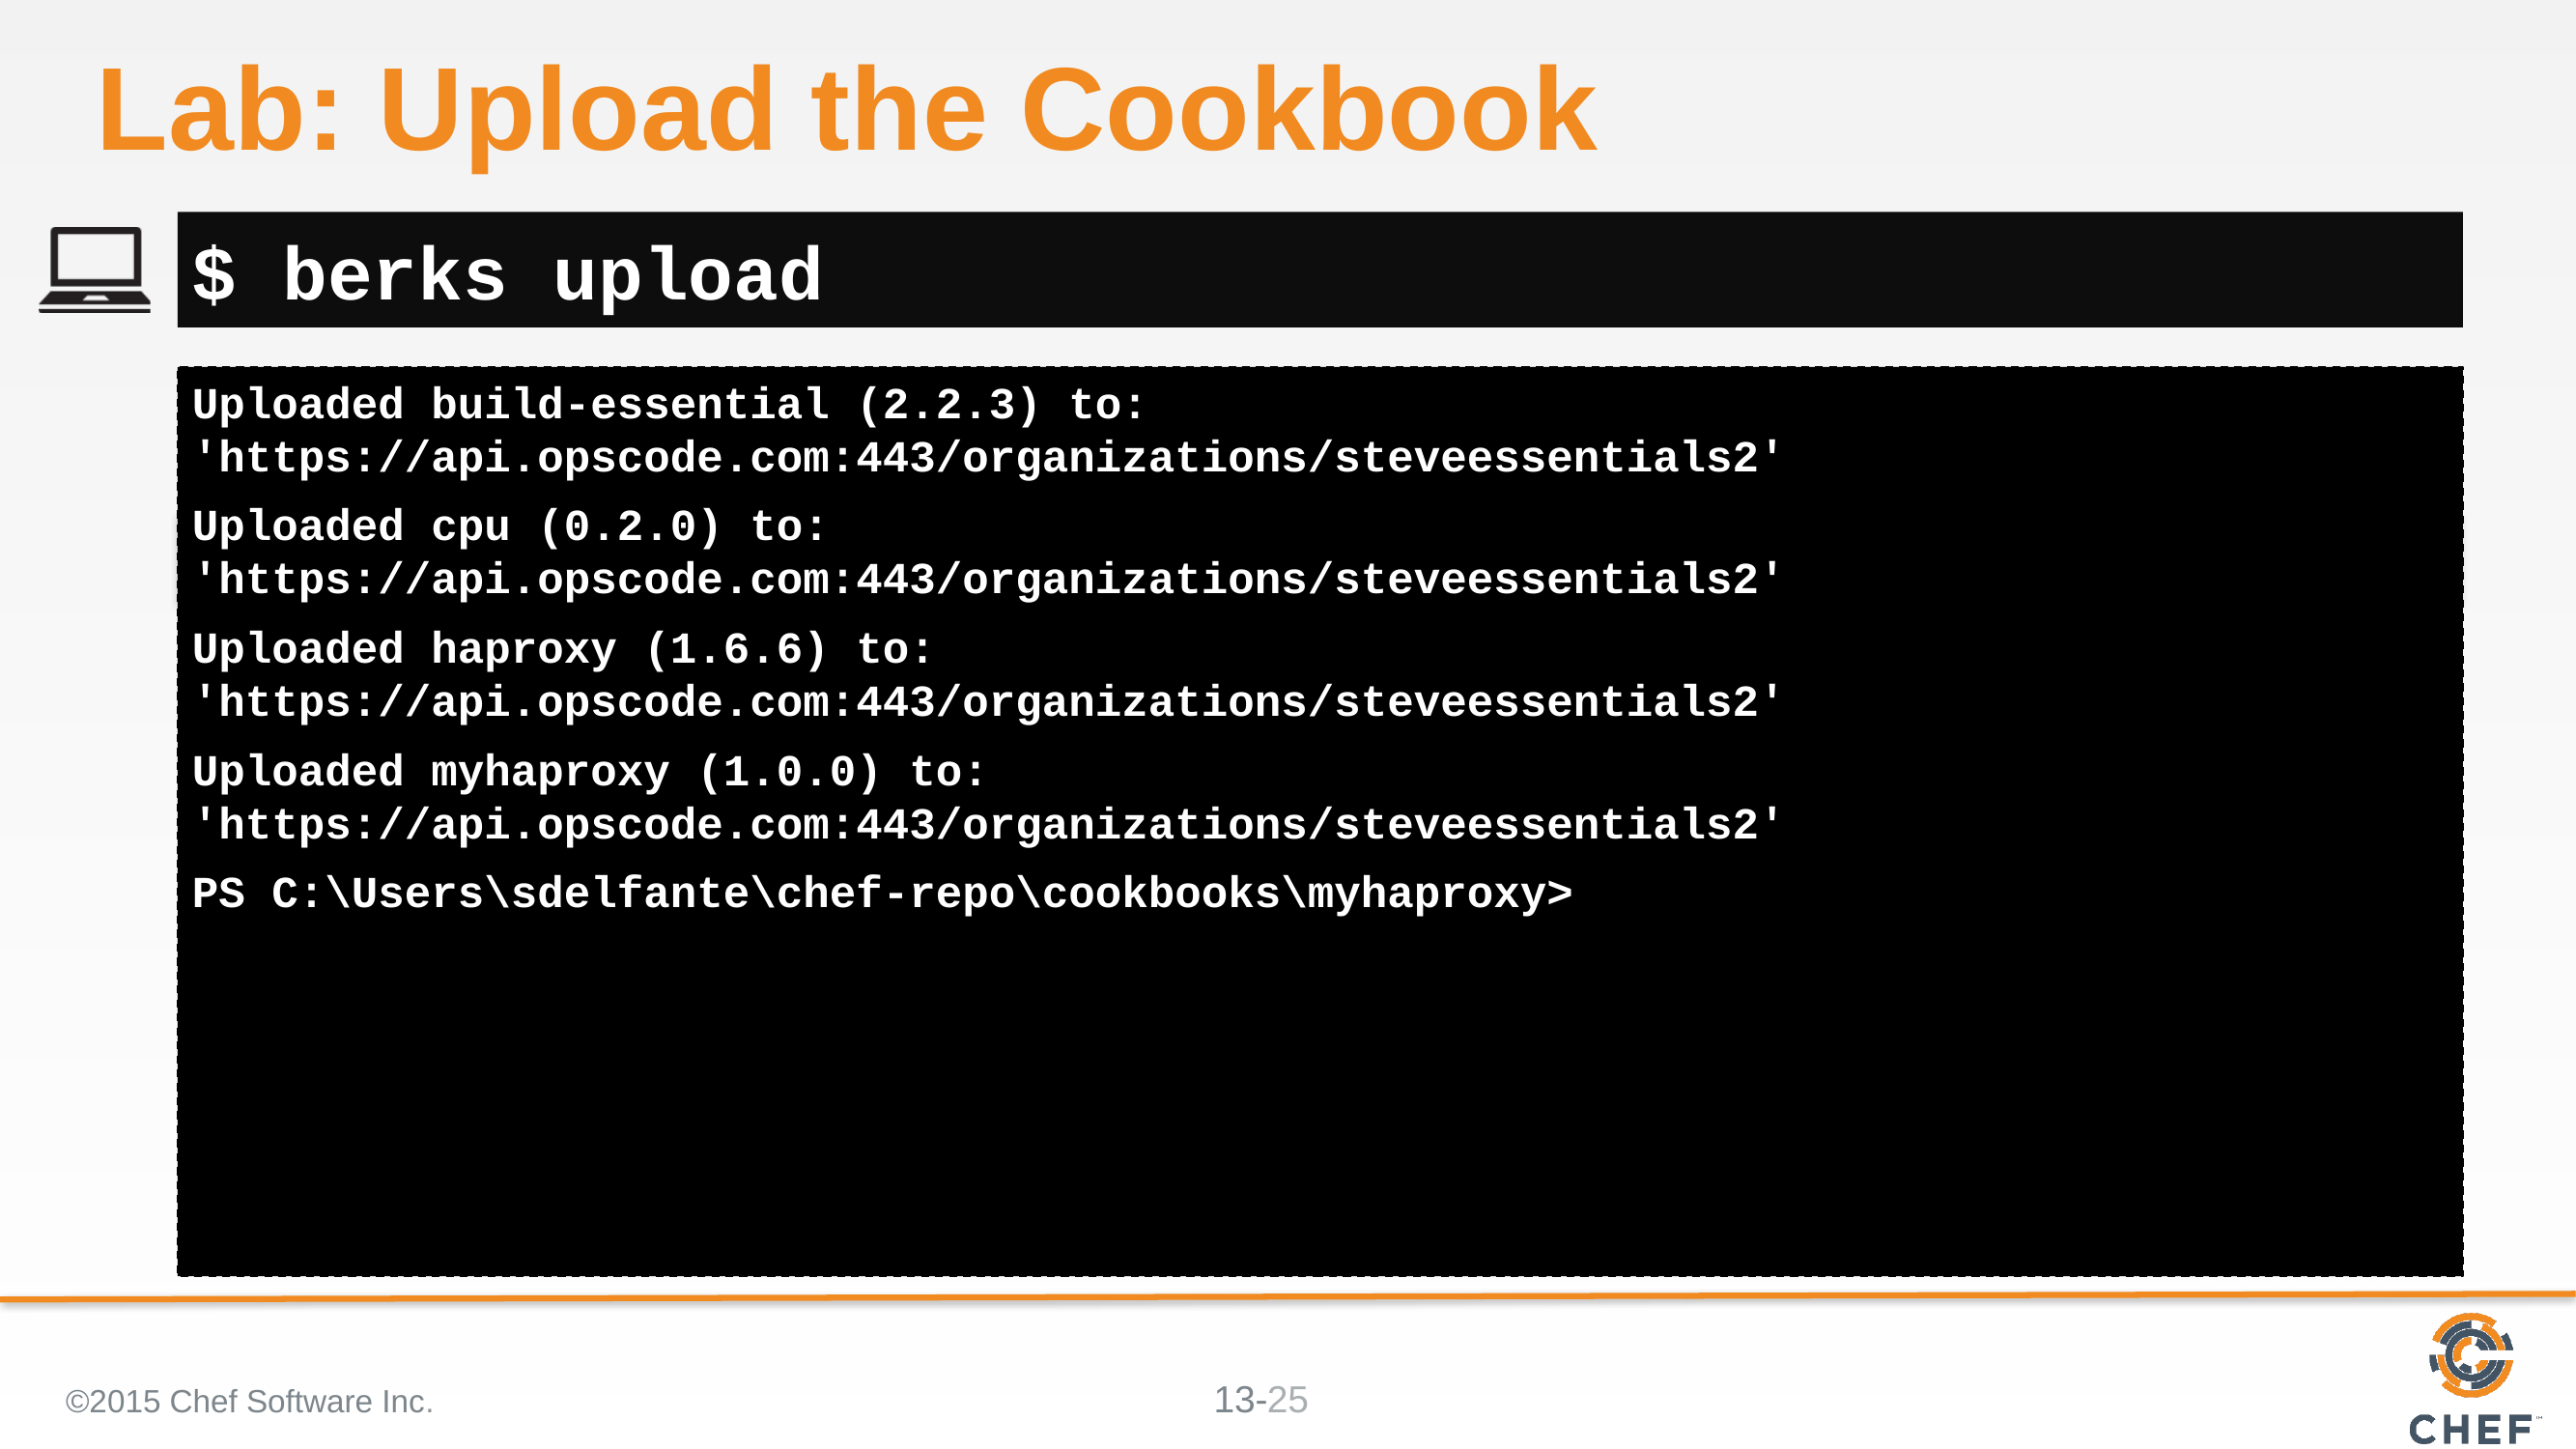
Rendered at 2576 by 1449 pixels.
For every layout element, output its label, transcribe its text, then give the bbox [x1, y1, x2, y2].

slide_number 25 [998, 1359, 1578, 1437]
footer ©2015 Chef Software Inc. [51, 1359, 952, 1440]
list Uploaded build-essential (2.2.3) to: 'https://api.opscode.com:443/organizations/steveessentials2' Uploaded cpu (0.2.0) to: 'https://api.opscode.com:443/organizations/steveessentials2' Uploaded haproxy (1.6.6) to: 'https://api.opscode.com:443/organizations/steveessentials2' Uploaded myhaproxy (1.0.0) to: 'https://api.opscode.com:443/organizations/steveessentials2' PS C:\Users\sdelfante\chef-repo\cookbooks\myhaproxy> [177, 366, 2464, 1277]
title Lab: Upload the Cookbook [96, 48, 2463, 180]
picture [2399, 1297, 2550, 1449]
list $ berks upload [177, 212, 2463, 327]
